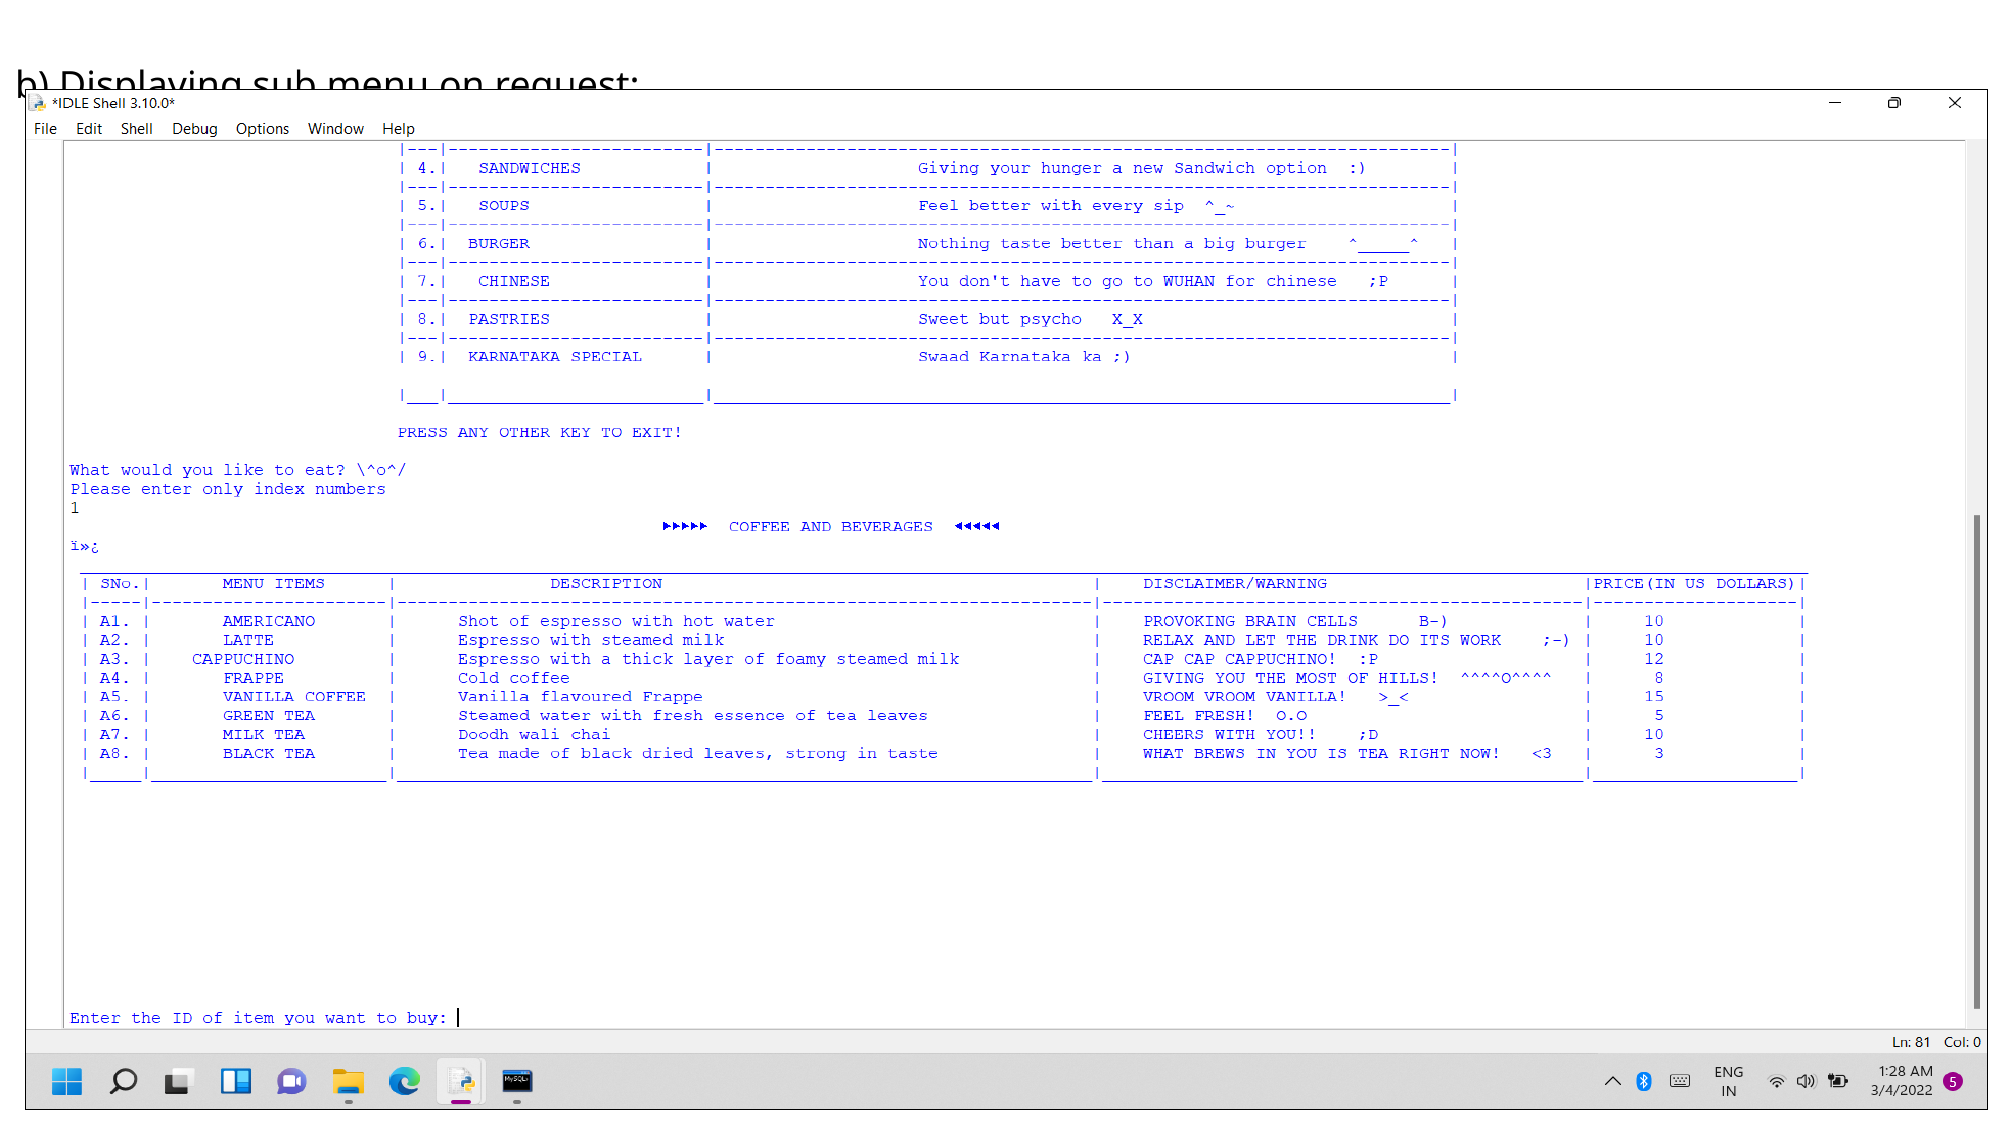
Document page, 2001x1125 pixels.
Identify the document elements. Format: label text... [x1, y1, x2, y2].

picture [25, 89, 1988, 1109]
title b) Displaying sub menu on request: [0, 0, 1725, 218]
